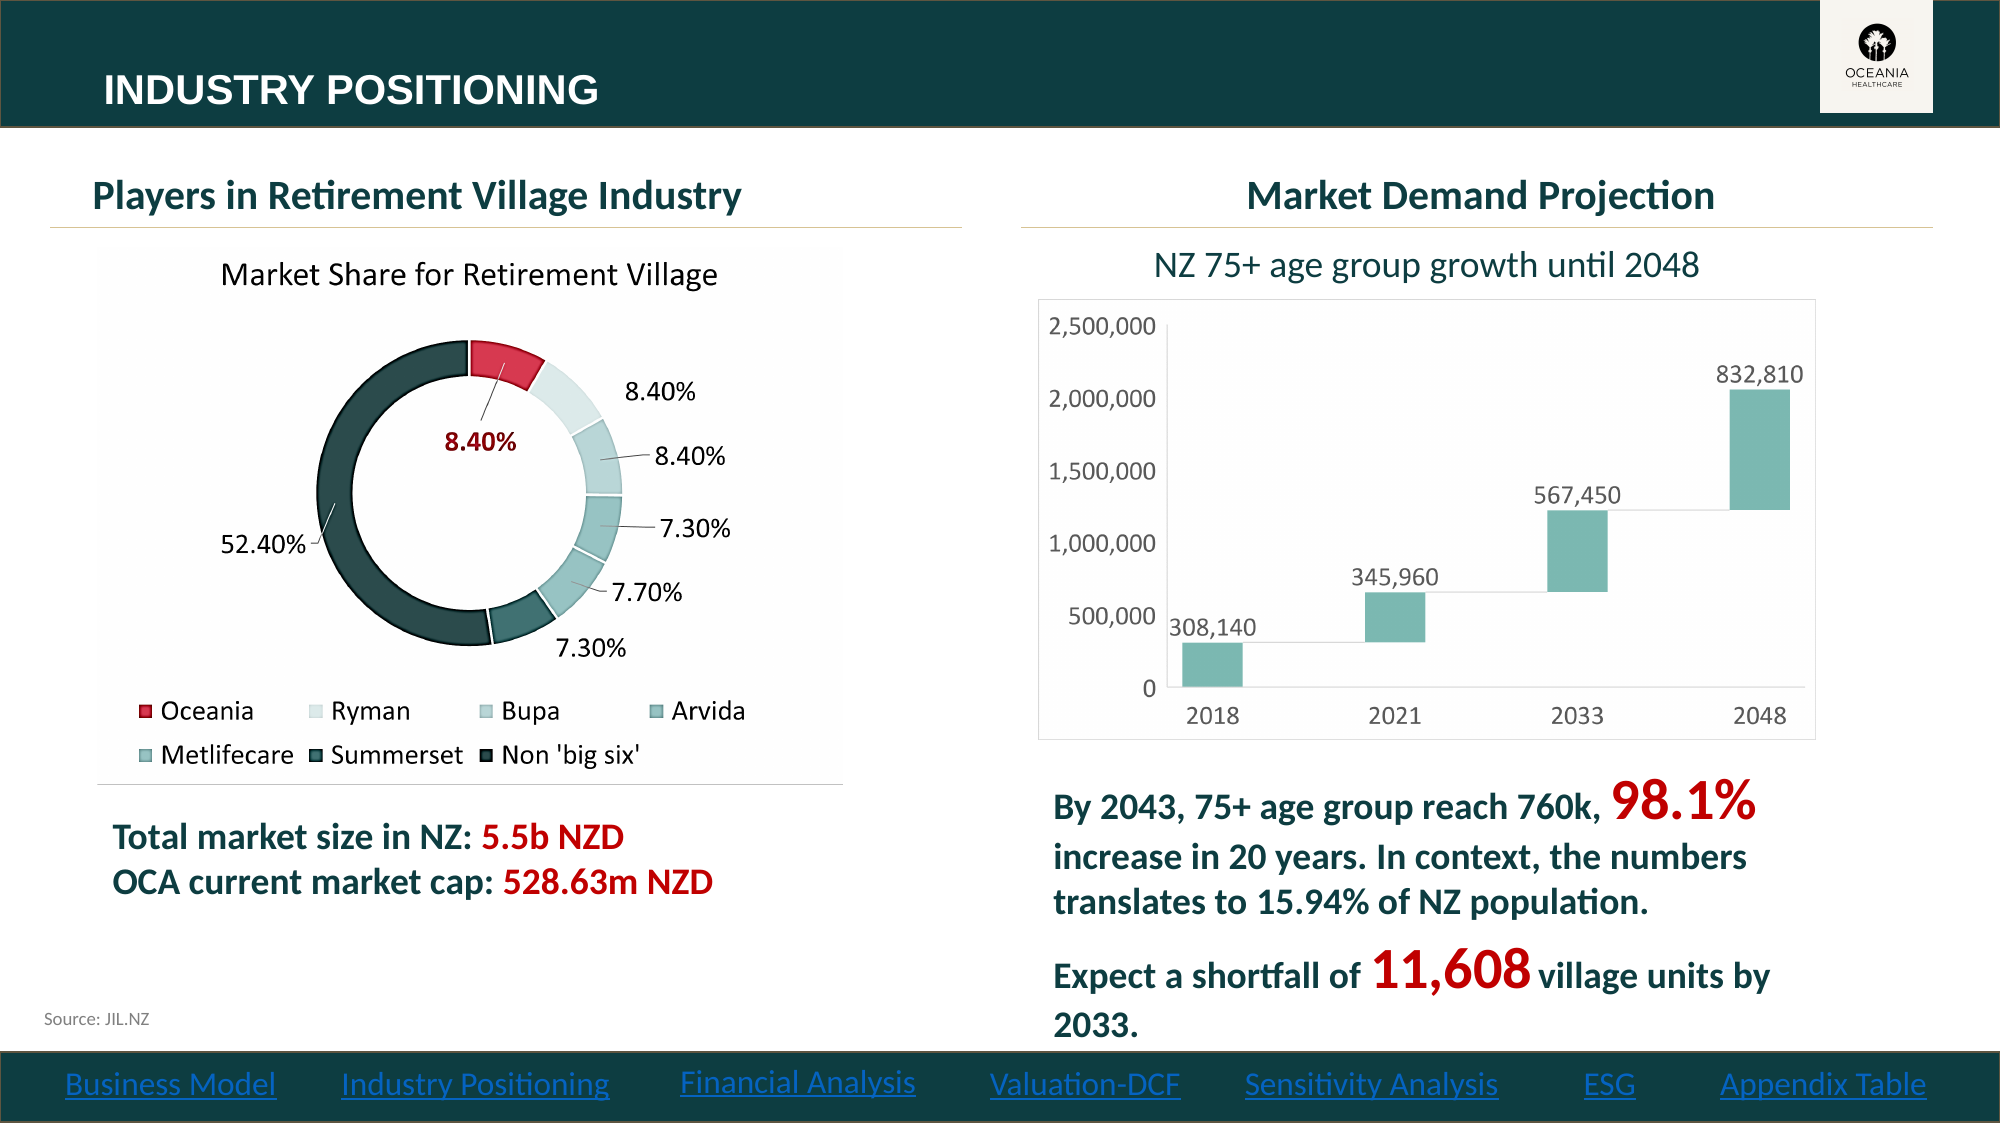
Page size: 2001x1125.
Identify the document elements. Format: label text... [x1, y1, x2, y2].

text_box Market Demand Projection [1231, 160, 1747, 225]
text_box NZ 75+ age group growth until 2048 [1124, 232, 1730, 293]
text_box Appendix Table [1705, 1054, 2000, 1110]
text_box By 2043, 75+ age group reach 760k, 98.1% increase in 20 years. In context, the numbers translates to 15.94% of NZ population. [1038, 754, 1816, 930]
text_box ESG [1525, 1054, 1696, 1110]
text_box Valuation-DCF [914, 1054, 1257, 1110]
text_box Total market size in NZ: 5.5b NZD OCA current market cap: 528.63m NZD [97, 804, 875, 955]
text_box Industry Positioning [342, 1054, 647, 1110]
text_box Sensitivity Analysis [1257, 1054, 1525, 1110]
text_box Source: JIL.NZ [29, 999, 649, 1037]
title INDUSTRY POSITIONING [88, 55, 1117, 127]
text_box [0, 1051, 2000, 1123]
picture [97, 247, 843, 785]
picture [1038, 299, 1816, 740]
text_box Expect a shortfall of 11,608 village units by 2033. [1038, 930, 1797, 1051]
text_box Financial Analysis [646, 1052, 951, 1107]
text_box [0, 0, 2000, 128]
picture [1819, 0, 1933, 113]
text_box Business Model [0, 1054, 342, 1110]
text_box Players in Retirement Village Industry [78, 160, 934, 225]
